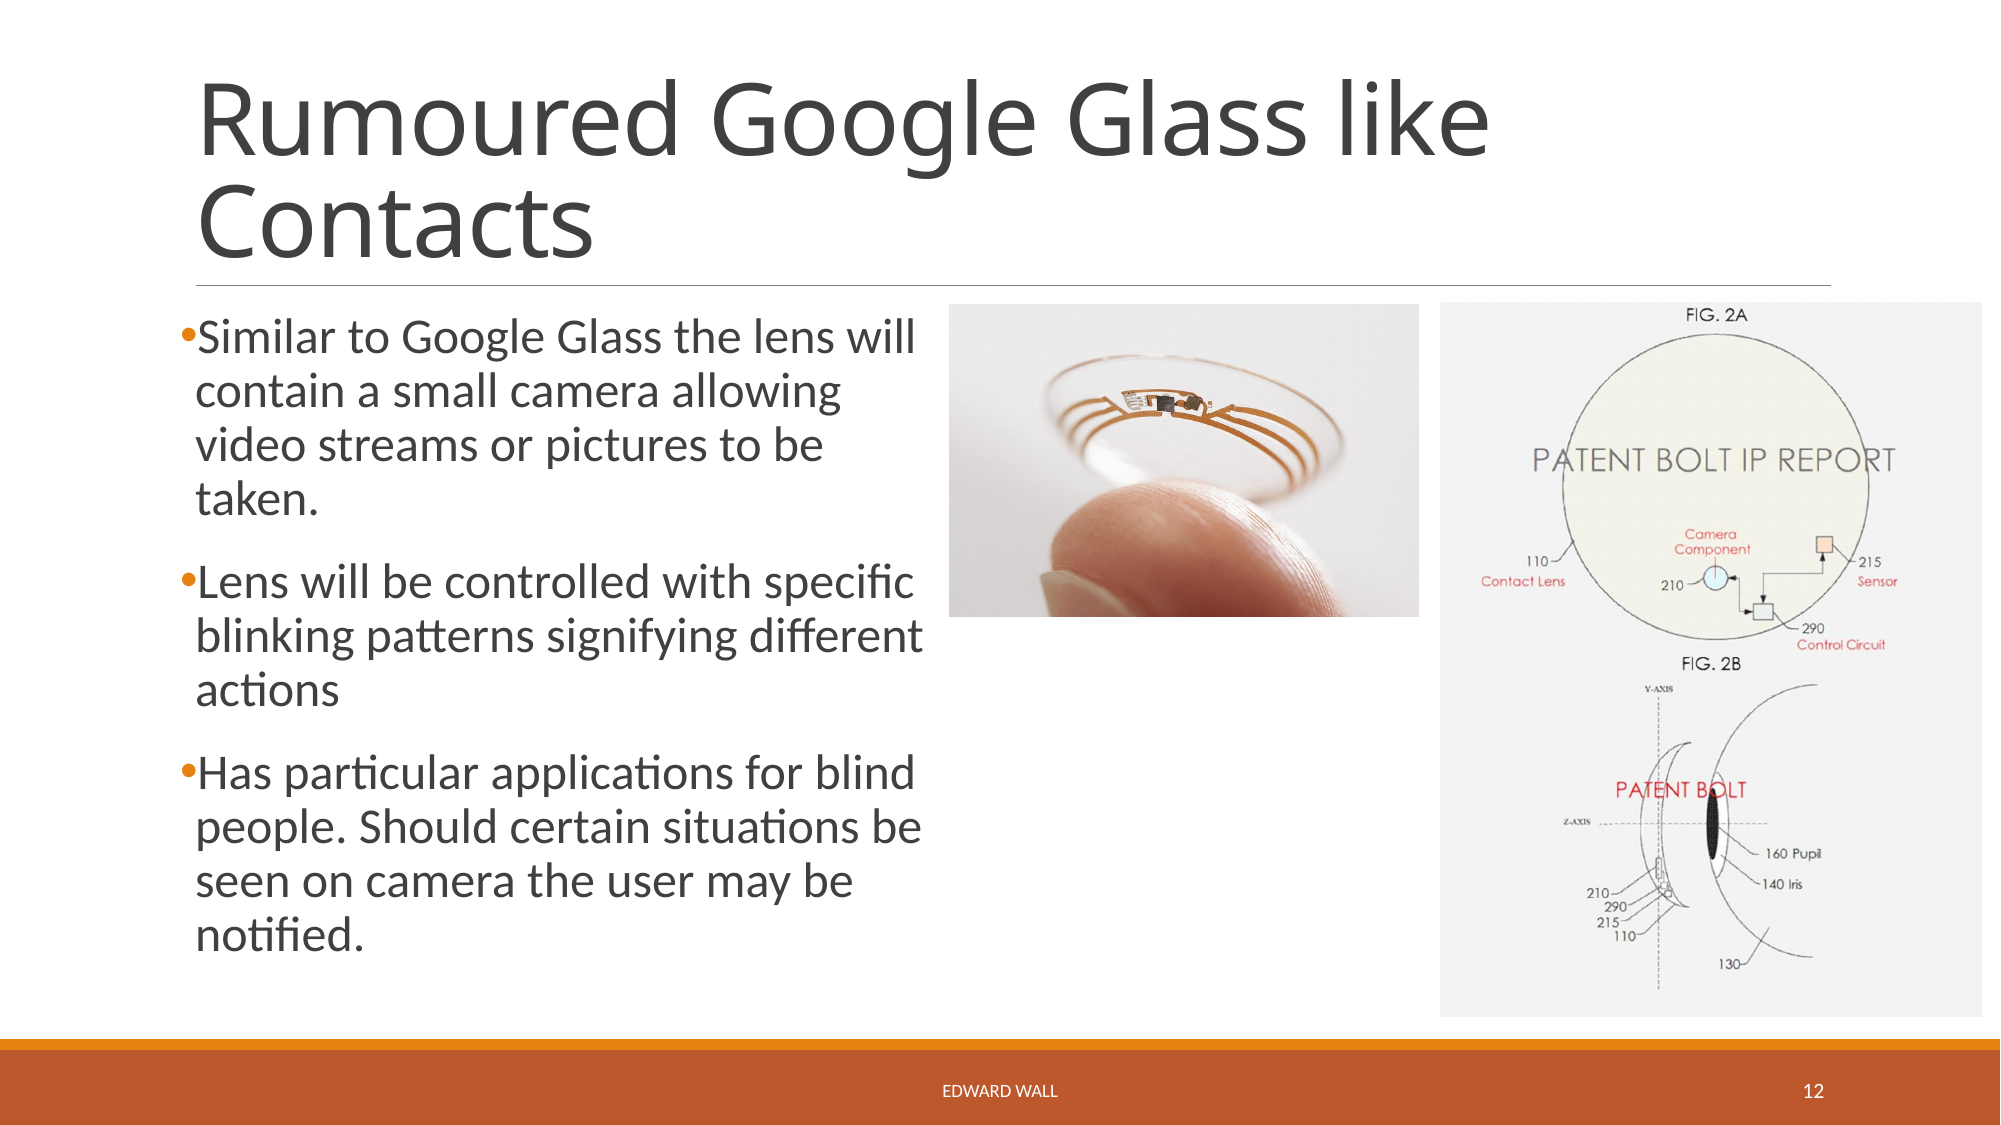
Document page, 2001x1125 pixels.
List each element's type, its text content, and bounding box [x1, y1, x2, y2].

picture [948, 303, 1420, 618]
picture [1440, 302, 1982, 1017]
slide_number 12 [1624, 1059, 1840, 1120]
list Similar to Google Glass the lens will contain a small camera allowing video streams or pictures to be taken. Lens will be controlled with specific blinking patterns signifying different actions Has particular applications for blind people. Should certain situations be seen on camera the user may be notified. [180, 302, 927, 963]
title Rumoured Google Glass like Contacts [180, 47, 1830, 285]
footer Edward Wall [604, 1059, 1396, 1120]
